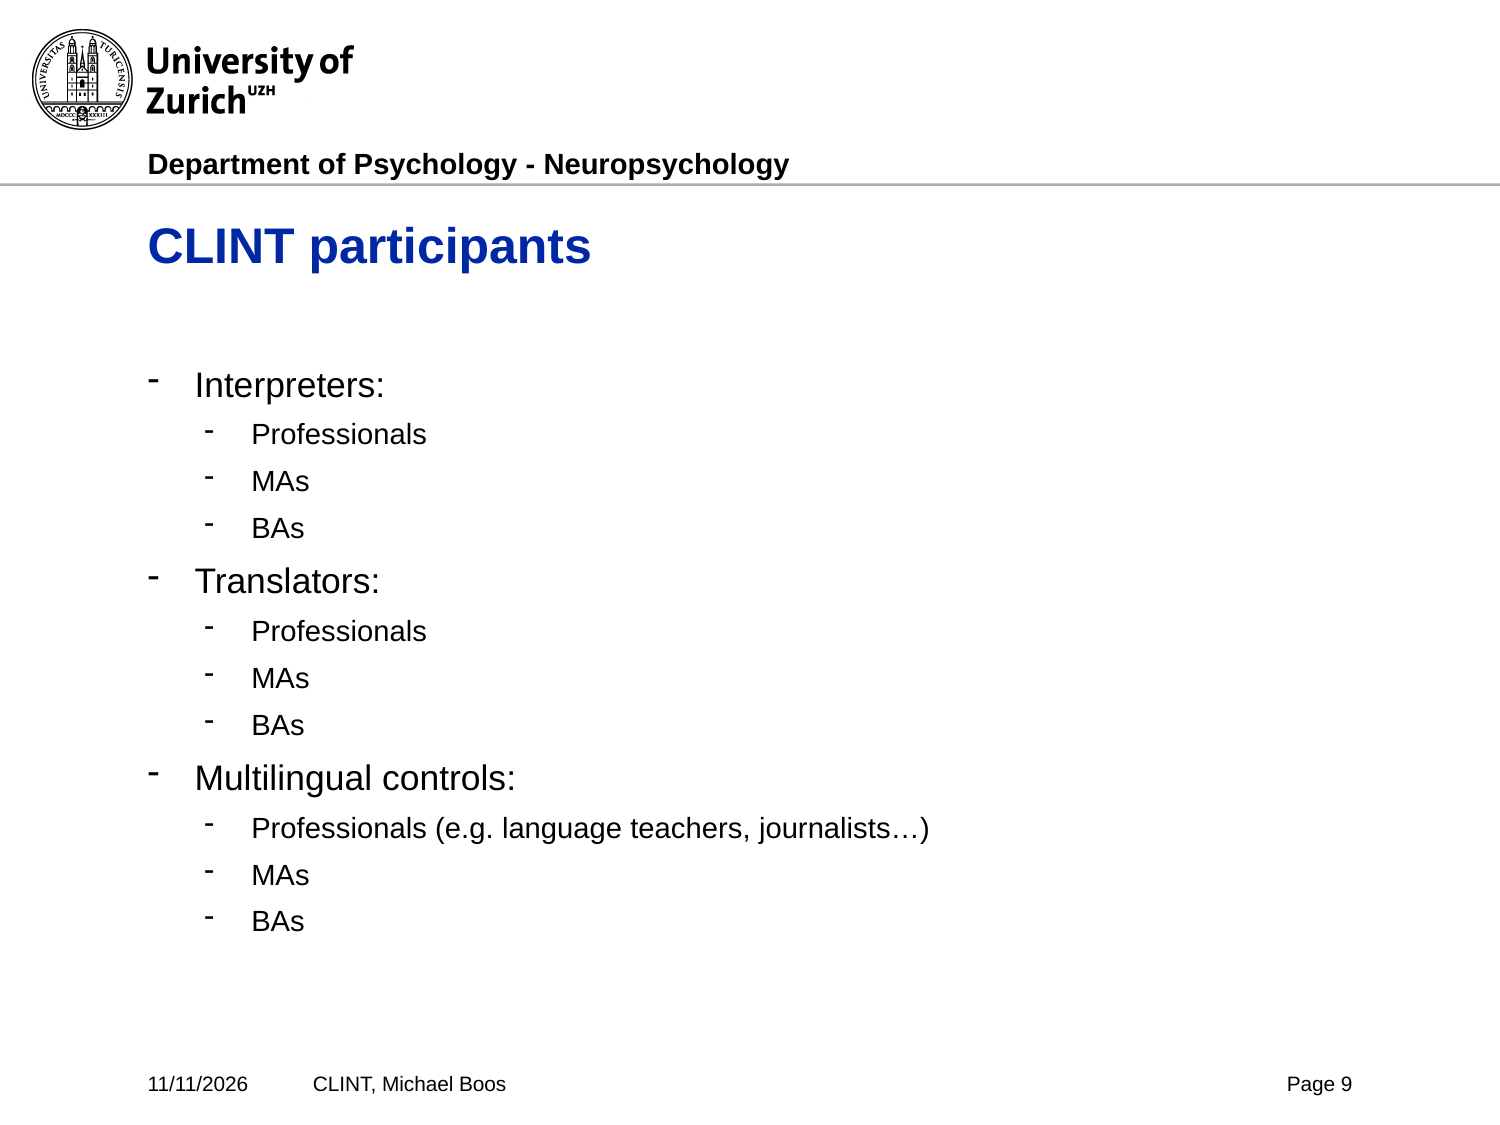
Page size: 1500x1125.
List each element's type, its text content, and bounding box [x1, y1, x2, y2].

footer CLINT, Michael Boos [312, 1070, 1176, 1106]
slide_number Page 9 [1222, 1070, 1353, 1106]
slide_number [147, 1070, 301, 1106]
list Interpreters: Professionals MAs BAs Translators: Professionals MAs BAs Multilingual controls: Professionals (e.g. language teachers, journalists…) MAs BAs [147, 361, 1353, 1000]
title CLINT participants [147, 208, 1353, 291]
picture [26, 23, 360, 136]
